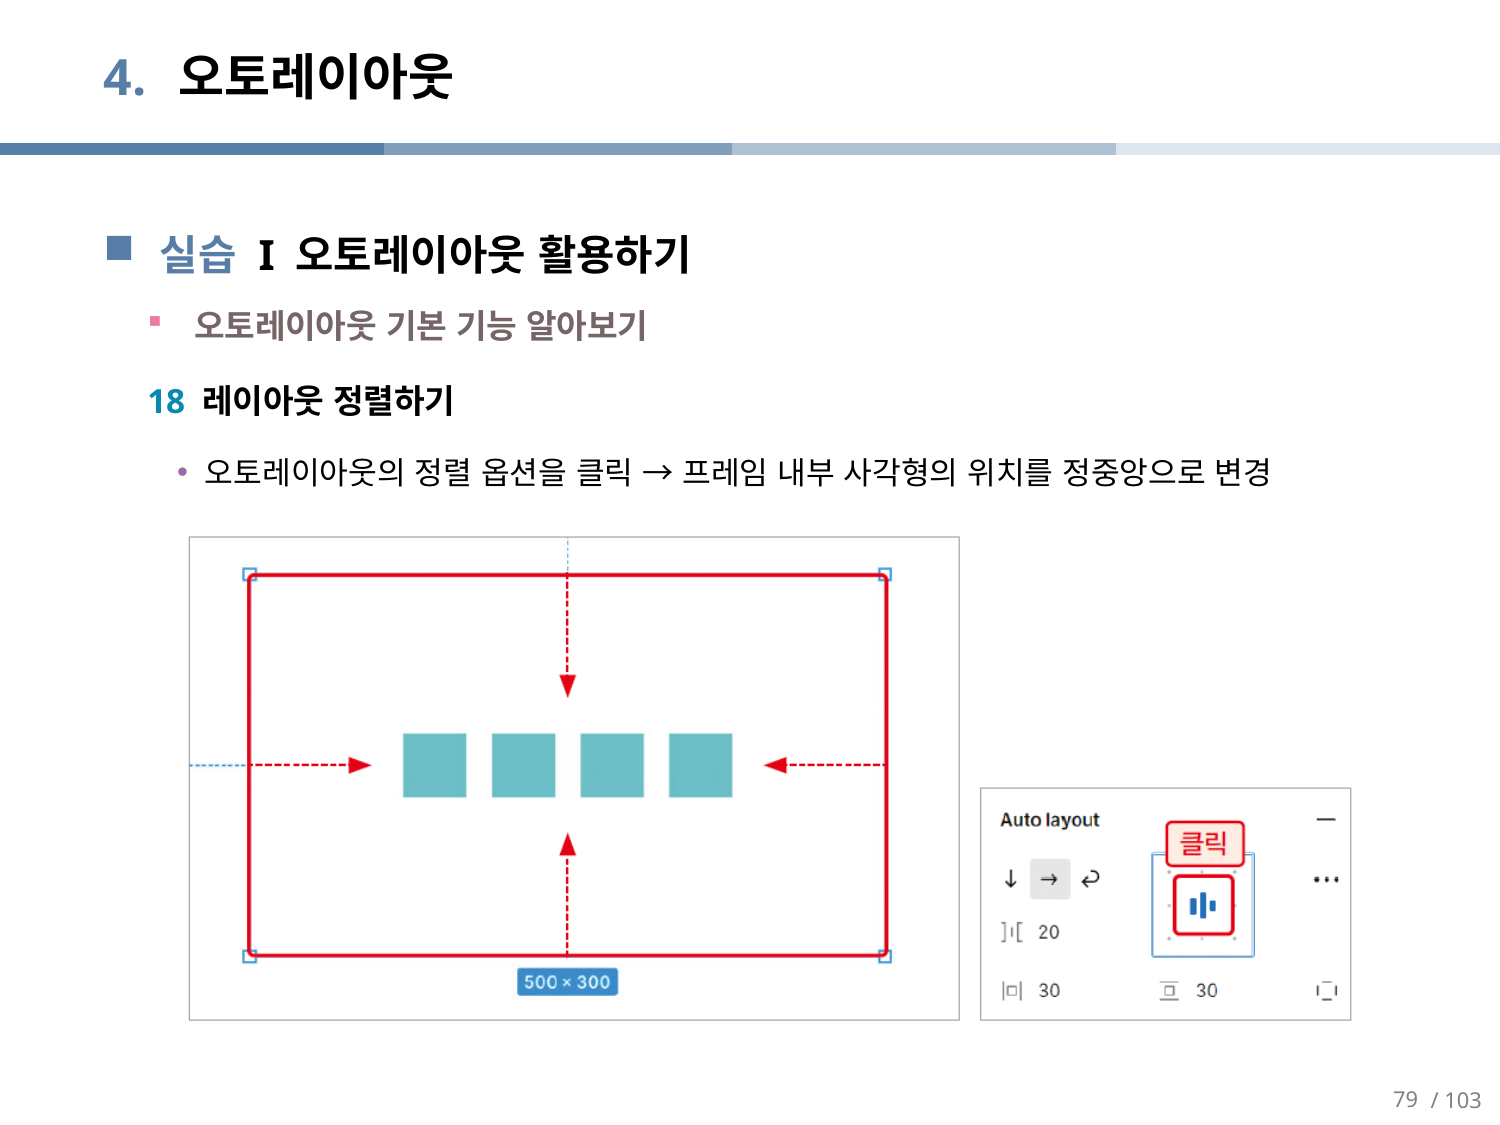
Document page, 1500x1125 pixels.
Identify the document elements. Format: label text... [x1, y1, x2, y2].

picture [170, 526, 1374, 1048]
title 오토레이아웃 [88, 30, 1211, 121]
list 실습 I 오토레이아웃 활용하기 오토레이아웃 기본 기능 알아보기 18 레이아웃 정렬하기 오토레이아웃의 정렬 옵션을 클릭 → 프레임 내부 사각형의 위치를 정중앙으로 변경 [88, 196, 1400, 1083]
